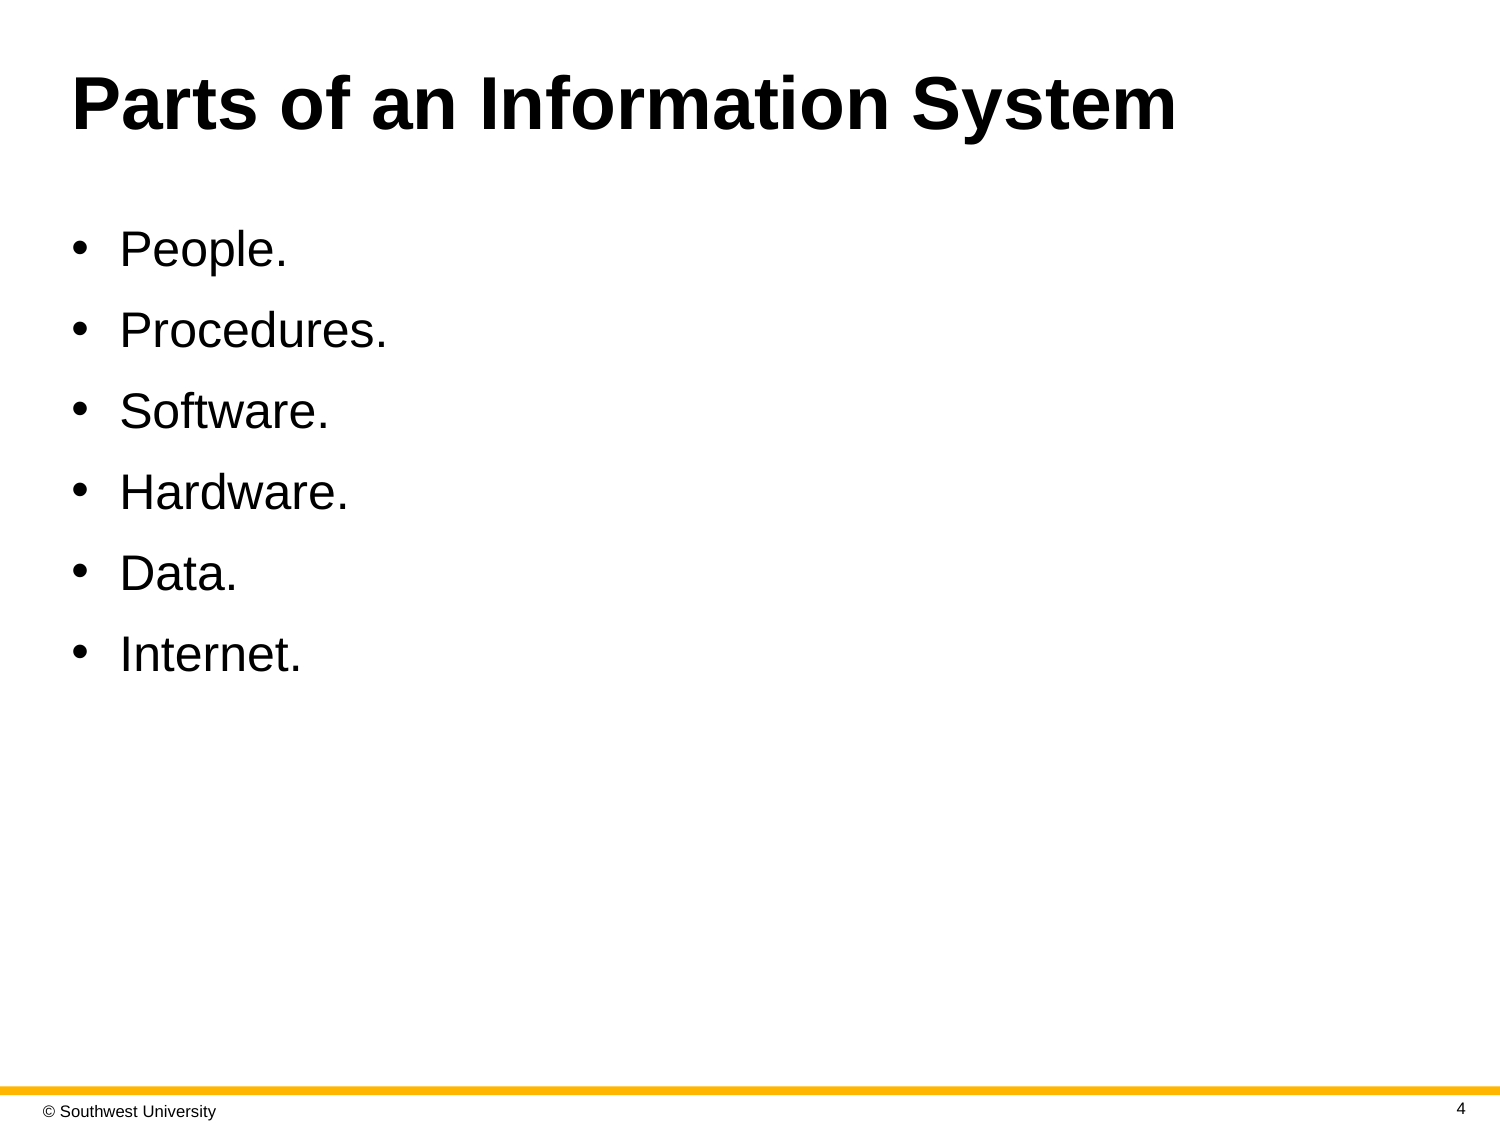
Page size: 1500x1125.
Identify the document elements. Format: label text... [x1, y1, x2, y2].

list People. Procedures. Software. Hardware. Data. Internet. [56, 209, 1444, 1025]
slide_number 4 [1415, 1094, 1474, 1122]
title Parts of an Information System [56, 38, 1444, 173]
